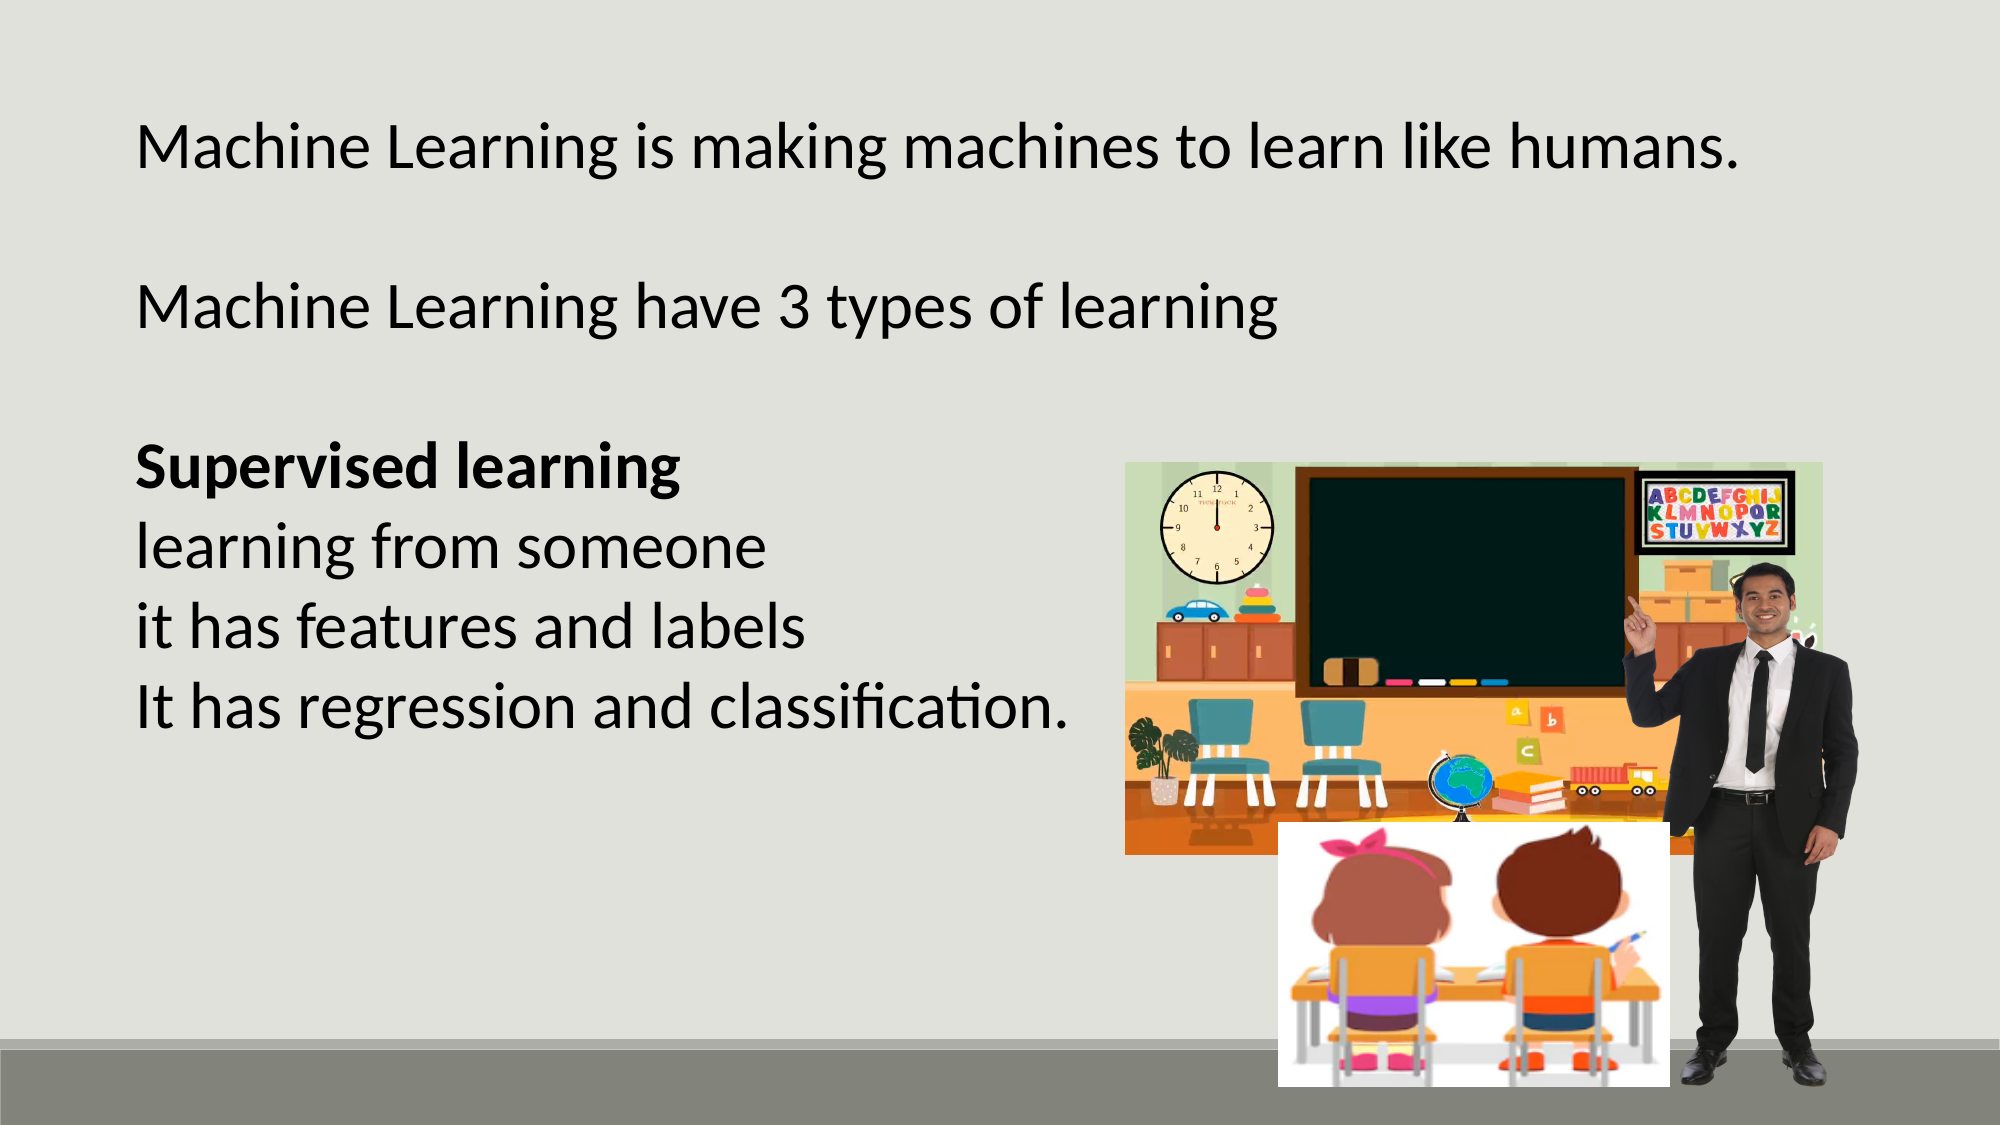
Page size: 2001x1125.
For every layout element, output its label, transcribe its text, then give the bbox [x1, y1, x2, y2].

picture [1125, 462, 1860, 1088]
text_box Machine Learning is making machines to learn like humans. Machine Learning have 3 types of learning Supervised learning learning from someone it has features and labels It has regression and classification. [121, 94, 1787, 750]
